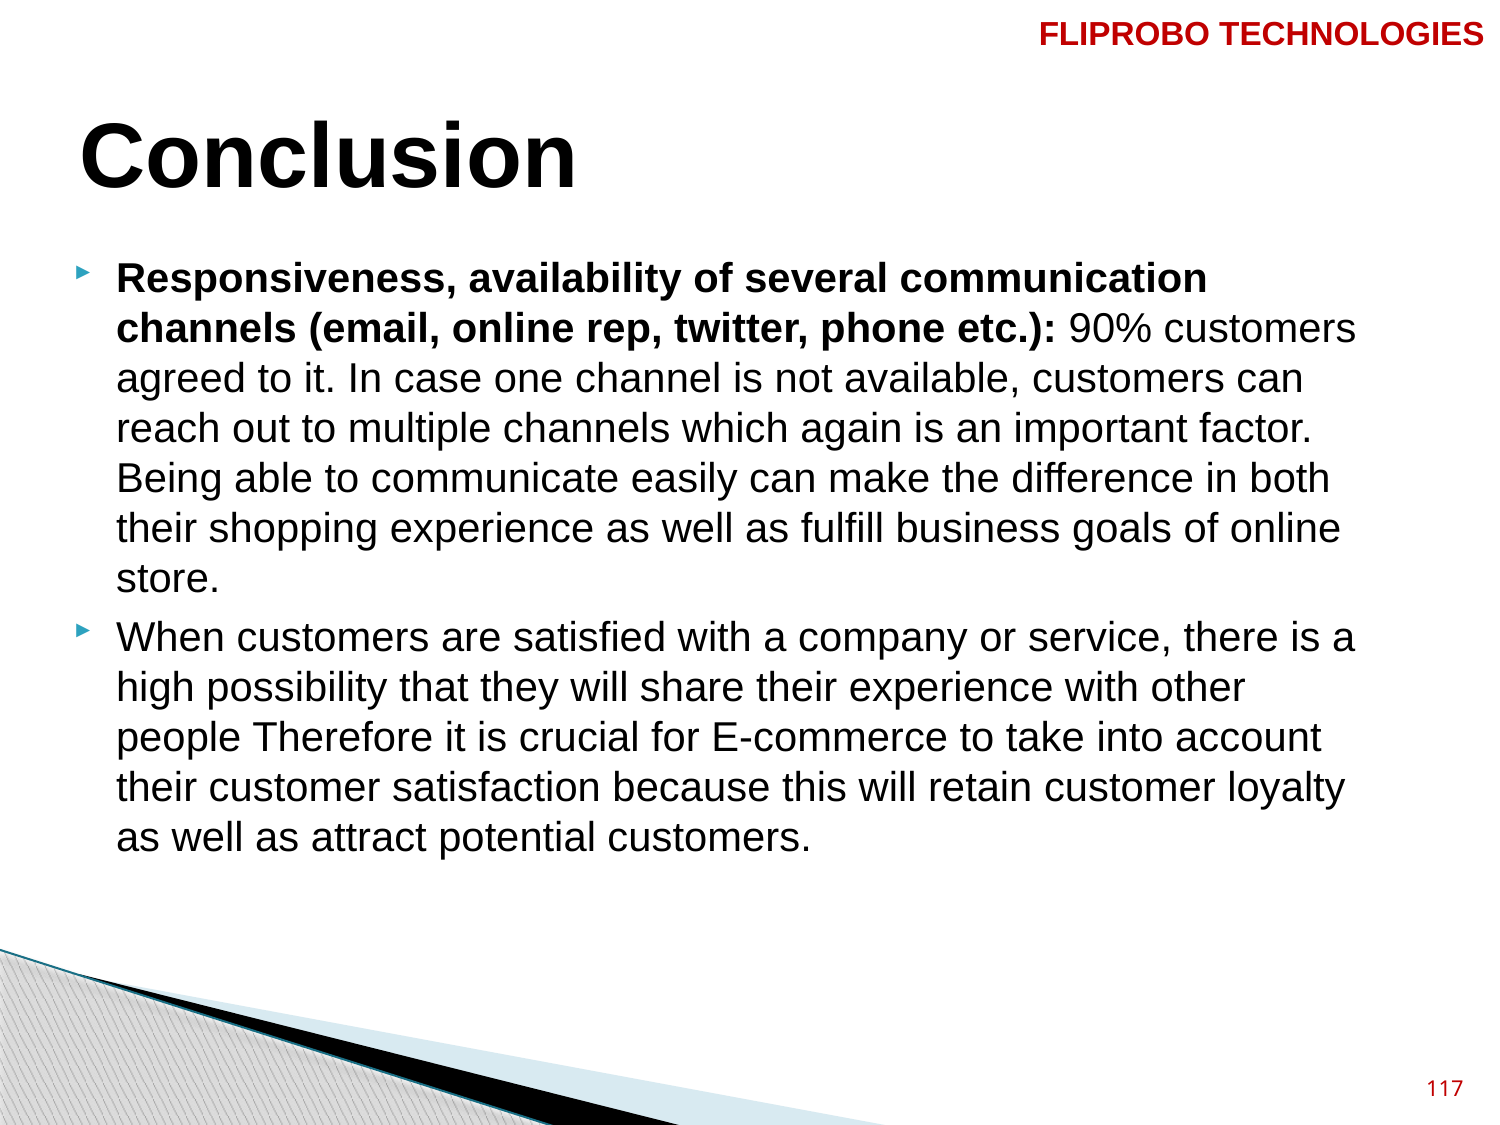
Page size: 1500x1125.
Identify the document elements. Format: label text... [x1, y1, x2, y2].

list Responsiveness, availability of several communication channels (email, online rep, twitter, phone etc.): 90% customers agreed to it. In case one channel is not available, customers can reach out to multiple channels which again is an important factor. Being able to communicate easily can make the difference in both their shopping experience as well as fulfill business goals of online store. When customers are satisfied with a company or service, there is a high possibility that they will share their experience with other people Therefore it is crucial for E-commerce to take into account their customer satisfaction because this will retain customer loyalty as well as attract potential customers. [41, 243, 1388, 1125]
footer FLIPROBO TECHNOLOGIES [838, 0, 1500, 60]
slide_number 117 [1399, 1051, 1479, 1112]
title Conclusion [64, 54, 1218, 248]
